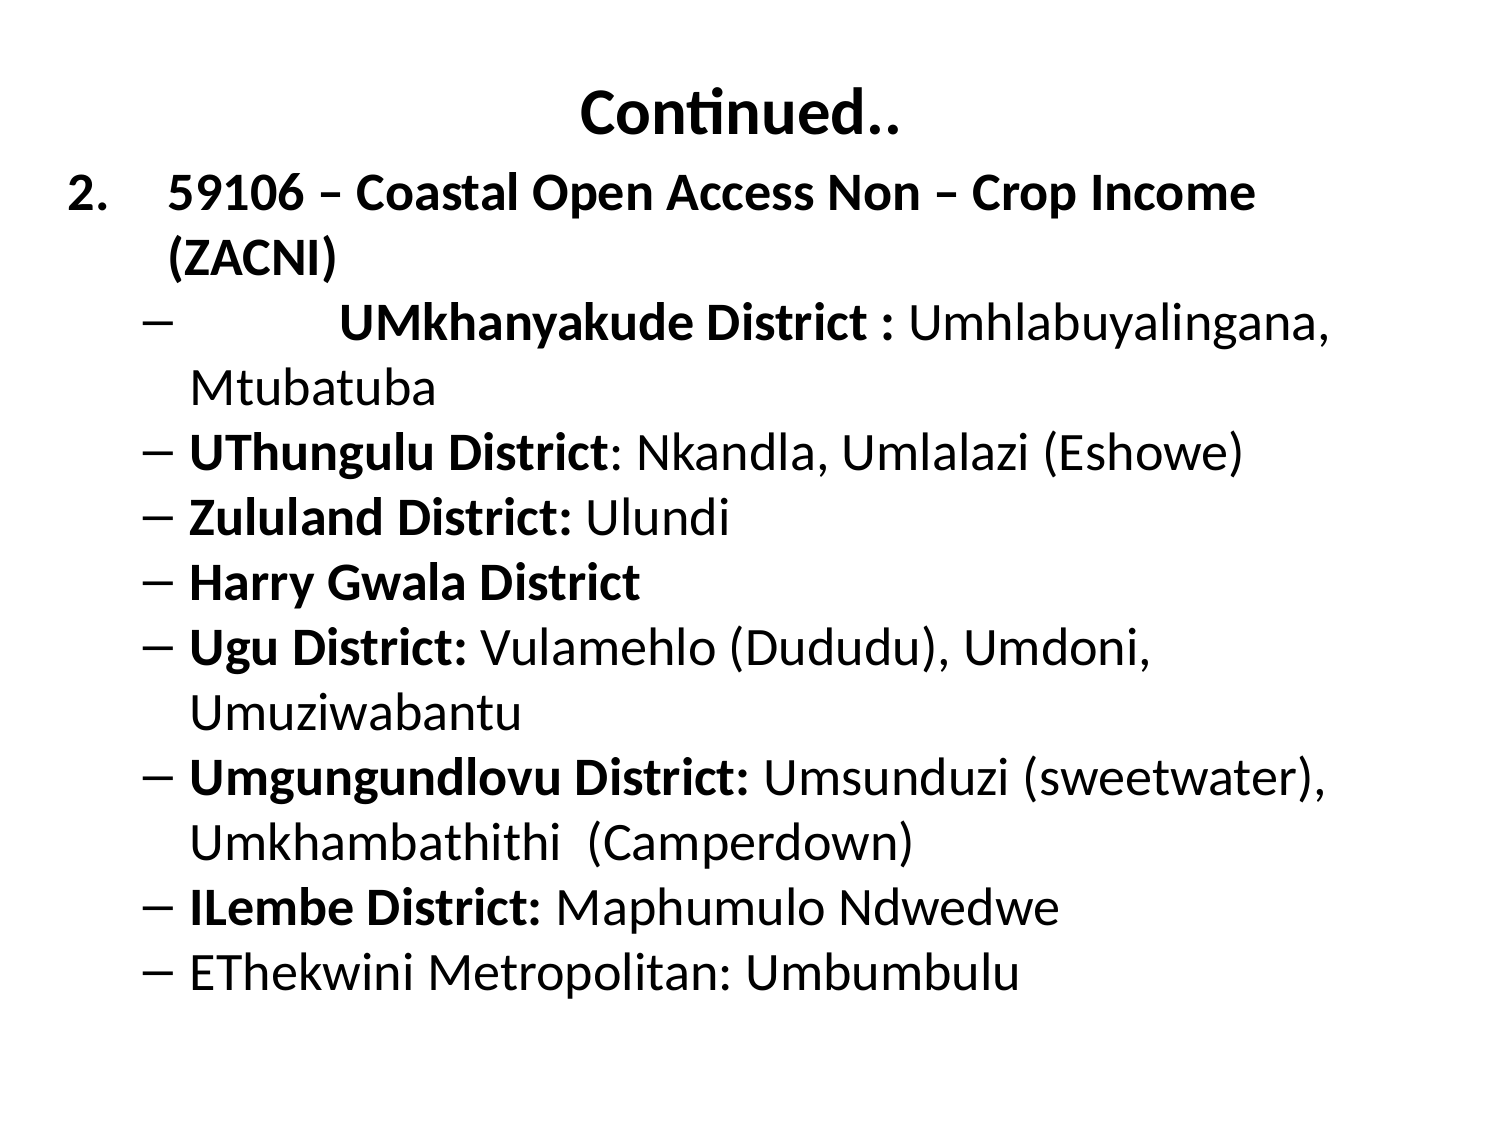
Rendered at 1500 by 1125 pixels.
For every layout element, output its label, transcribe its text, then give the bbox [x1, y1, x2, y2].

text_box 59106 – Coastal Open Access Non – Crop Income (ZACNI) UMkhanyakude District : Umhlabuyalingana, Mtubatuba UThungulu District: Nkandla, Umlalazi (Eshowe) Zululand District: Ulundi Harry Gwala District Ugu District: Vulamehlo (Dududu), Umdoni, Umuziwabantu Umgungundlovu District: Umsunduzi (sweetwater), Umkhambathithi (Camperdown) ILembe District: Maphumulo Ndwedwe EThekwini Metropolitan: Umbumbulu [53, 149, 1404, 1094]
text_box Continued.. [76, 4, 1427, 192]
